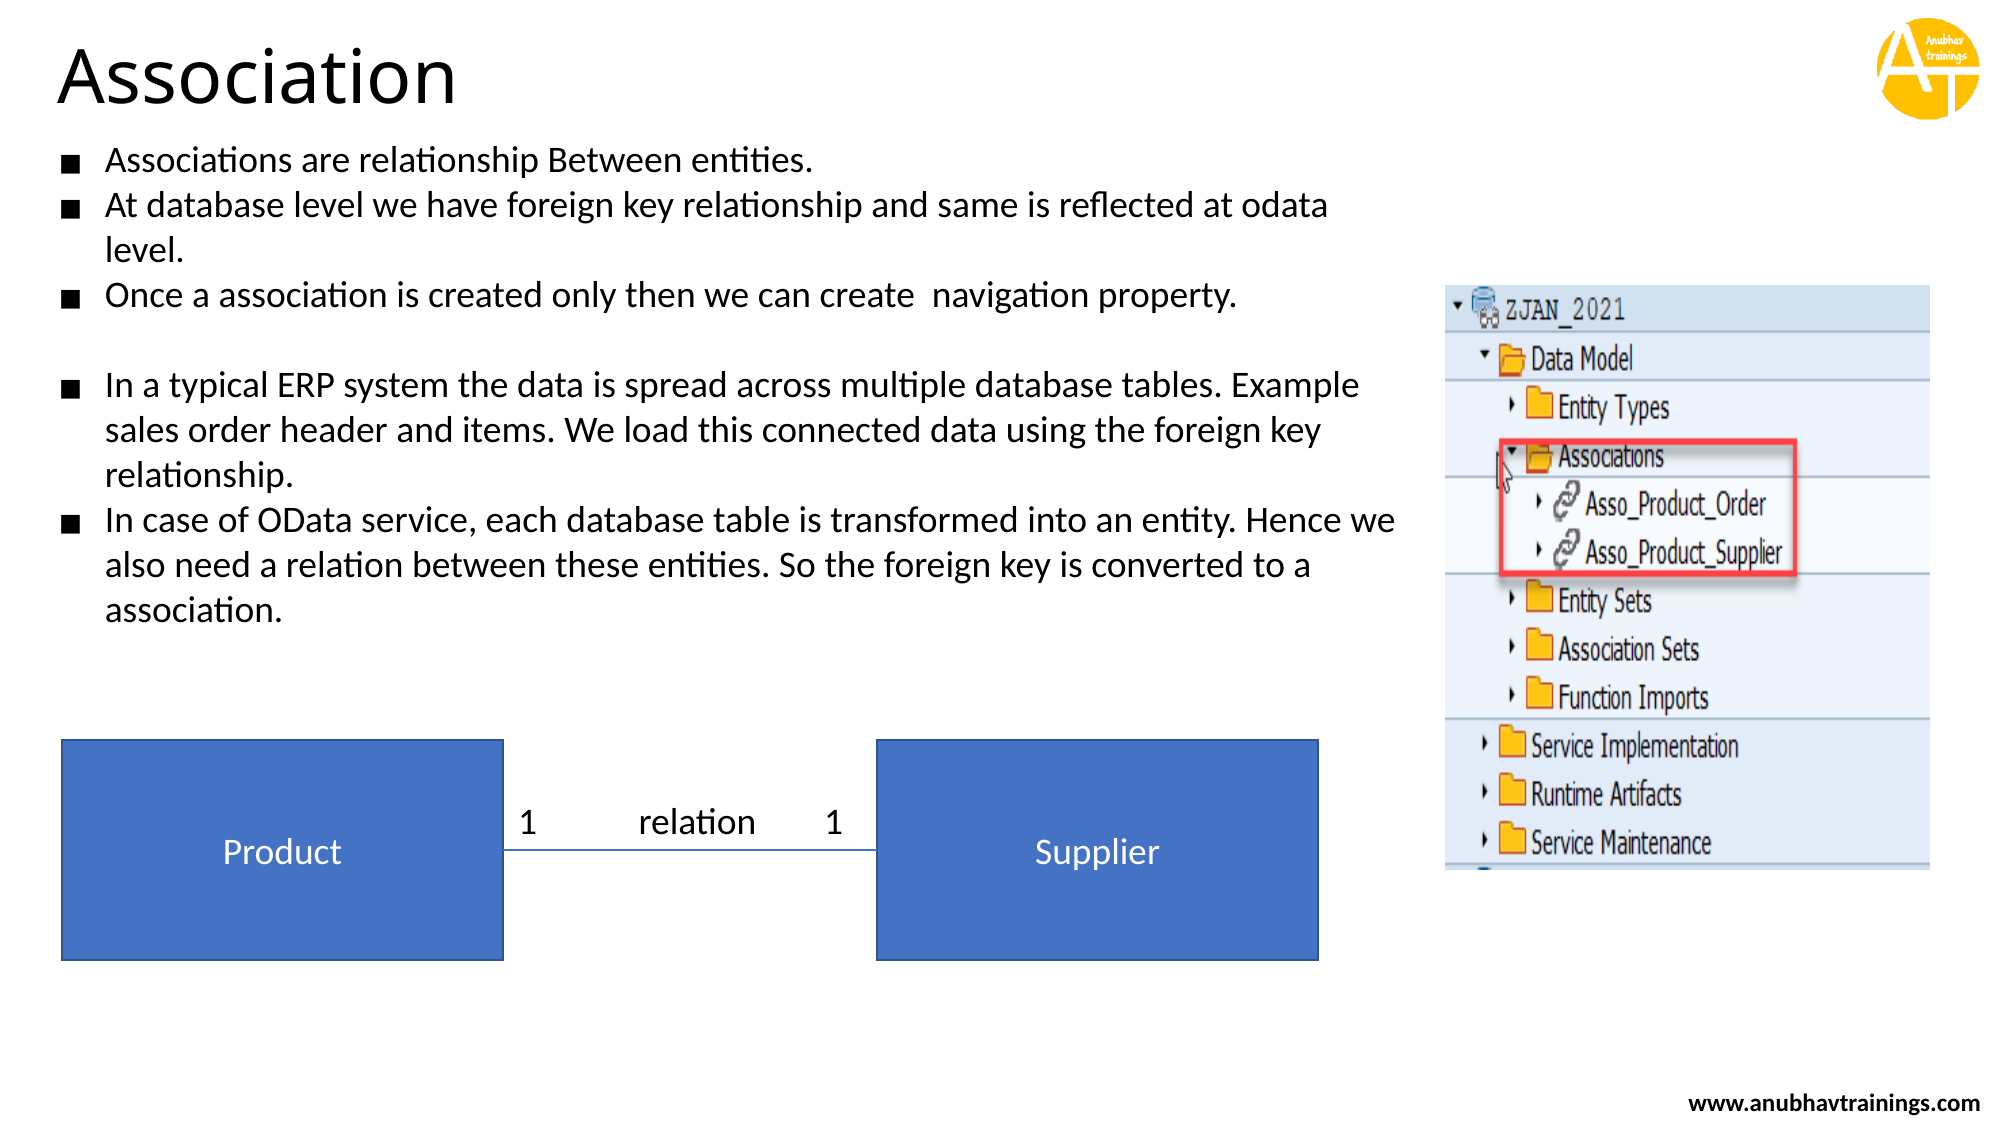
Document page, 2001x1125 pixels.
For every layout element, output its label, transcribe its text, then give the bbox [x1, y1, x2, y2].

text_box Associations are relationship Between entities. At database level we have foreign key relationship and same is reflected at odata level. Once a association is created only then we can create navigation property. In a typical ERP system the data is spread across multiple database tables. Example sales order header and items. We load this connected data using the foreign key relationship. In case of OData service, each database table is transformed into an entity. Hence we also need a relation between these entities. So the foreign key is converted to a association. [42, 127, 1428, 638]
footer www.anubhavtrainings.com [1669, 1089, 2000, 1114]
text_box Supplier [877, 739, 1319, 961]
text_box 1 relation 1 [503, 789, 919, 850]
text_box Association [42, 30, 1319, 127]
picture [1445, 285, 1931, 870]
text_box Product [62, 739, 504, 961]
picture [1866, 11, 1985, 128]
